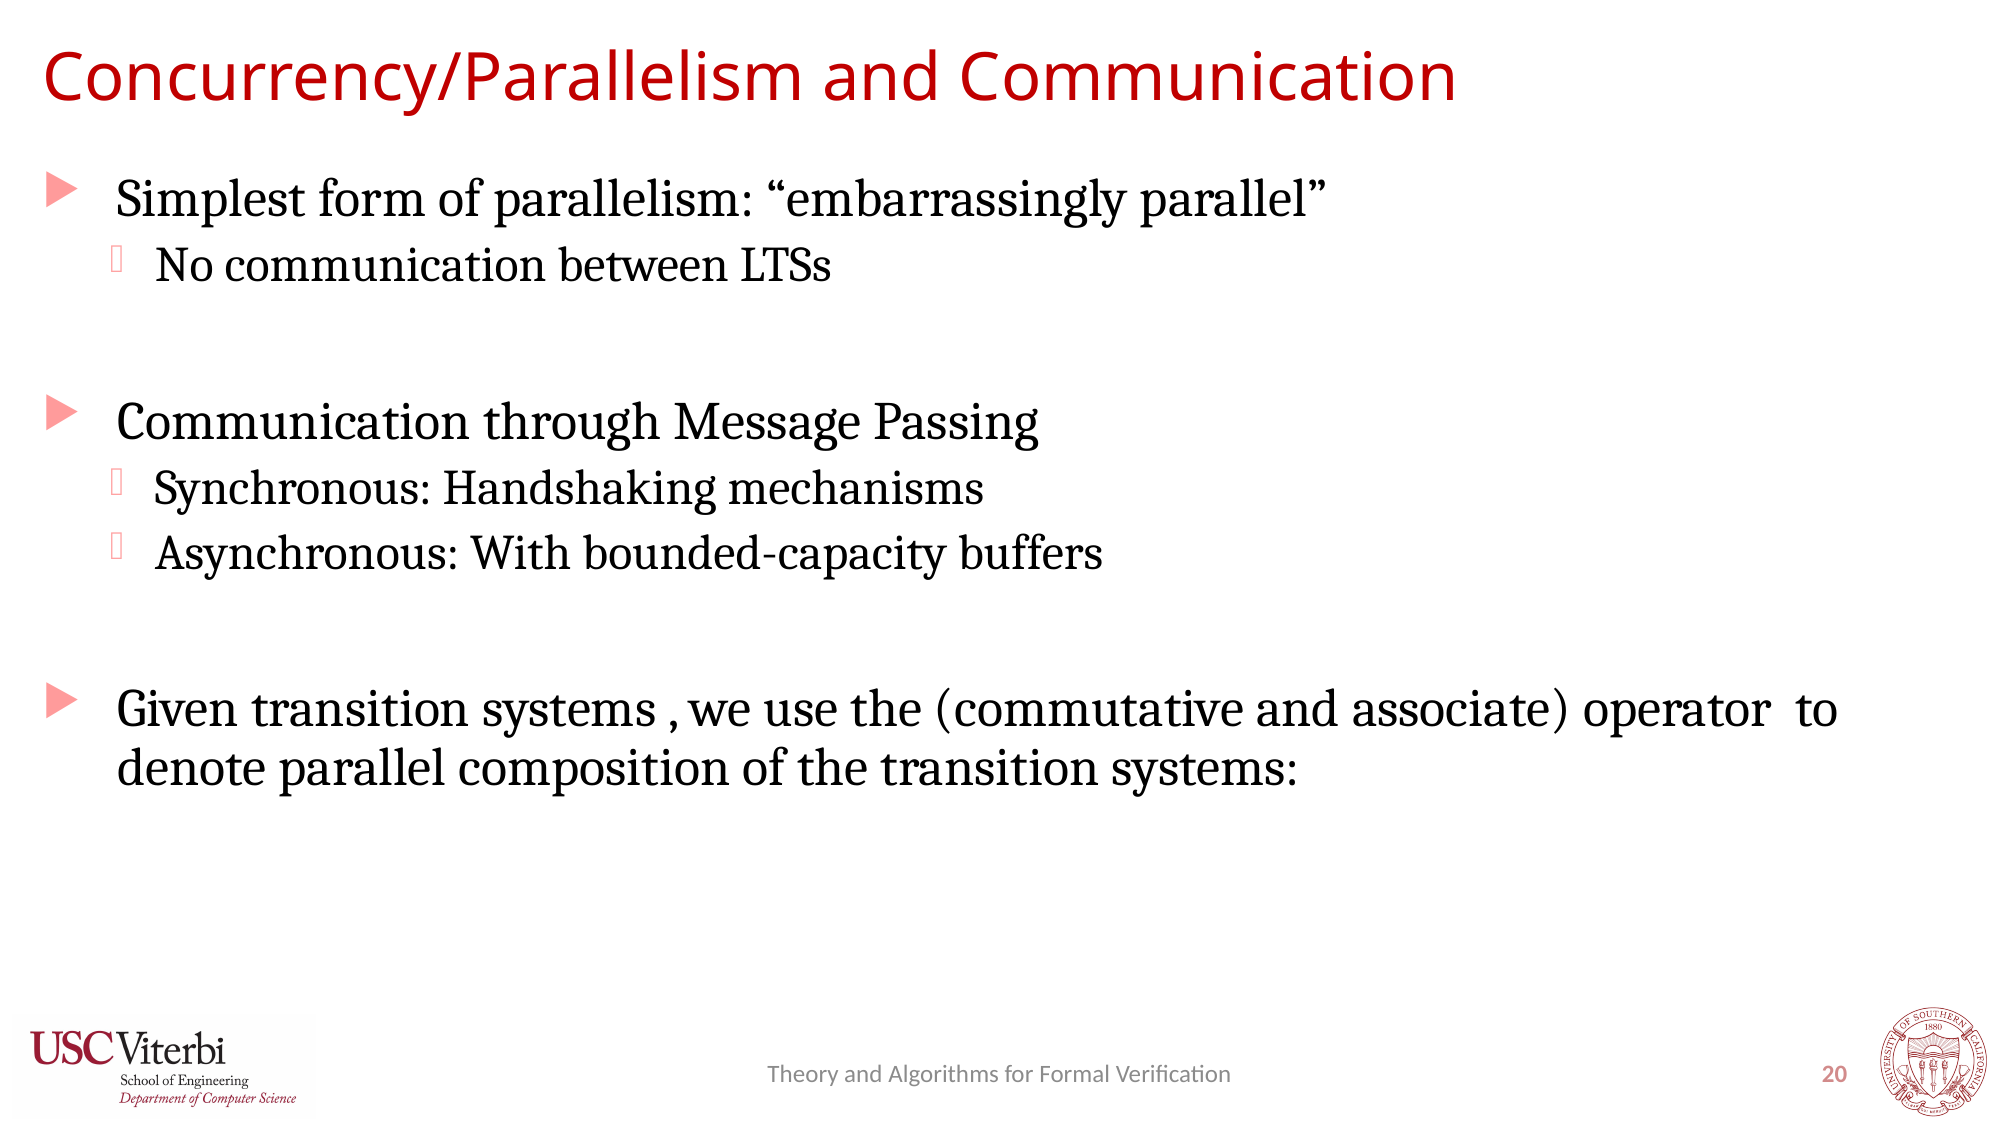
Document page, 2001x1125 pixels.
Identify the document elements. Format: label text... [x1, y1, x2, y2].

slide_number 20 [1684, 1042, 1863, 1103]
footer Theory and Algorithms for Formal Verification [662, 1042, 1338, 1103]
picture [12, 1014, 316, 1119]
title Concurrency/Parallelism and Communication [27, 18, 1819, 141]
picture [1879, 1002, 1988, 1119]
